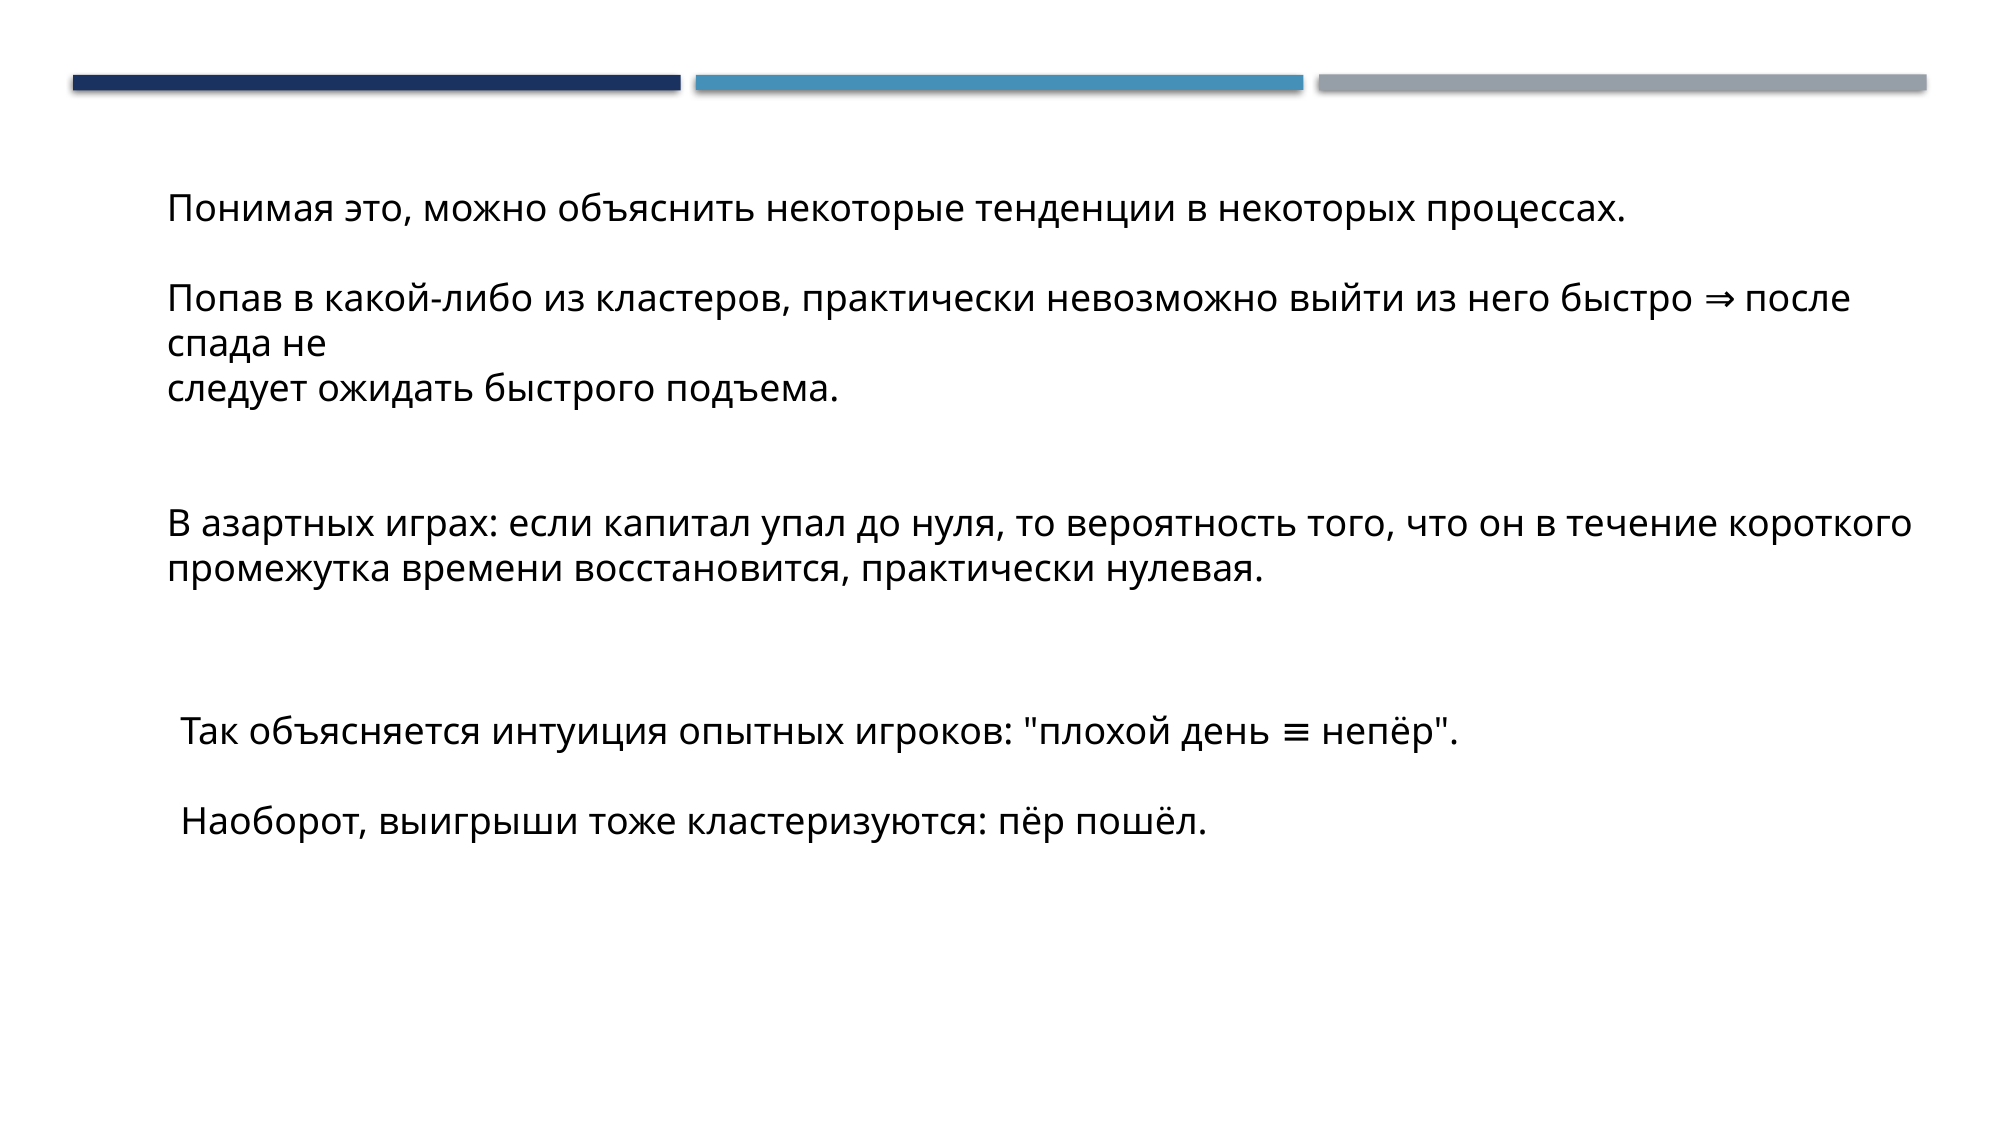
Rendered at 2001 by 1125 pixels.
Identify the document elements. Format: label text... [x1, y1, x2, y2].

text_box Понимая это, можно объяснить некоторые тенденции в некоторых процессах. Попав в какой-либо из кластеров, практически невозможно выйти из него быстро ⇒ после спада не следует ожидать быстрого подъема. В азартных играх: если капитал упал до нуля, то вероятность того, что он в течение короткого промежутка времени восстановится, практически нулевая. [152, 176, 1955, 597]
text_box Так объясняется интуиция опытных игроков: "плохой день ≡ непёр". Наоборот, выигрыши тоже кластеризуются: пёр пошёл. [165, 699, 1483, 849]
